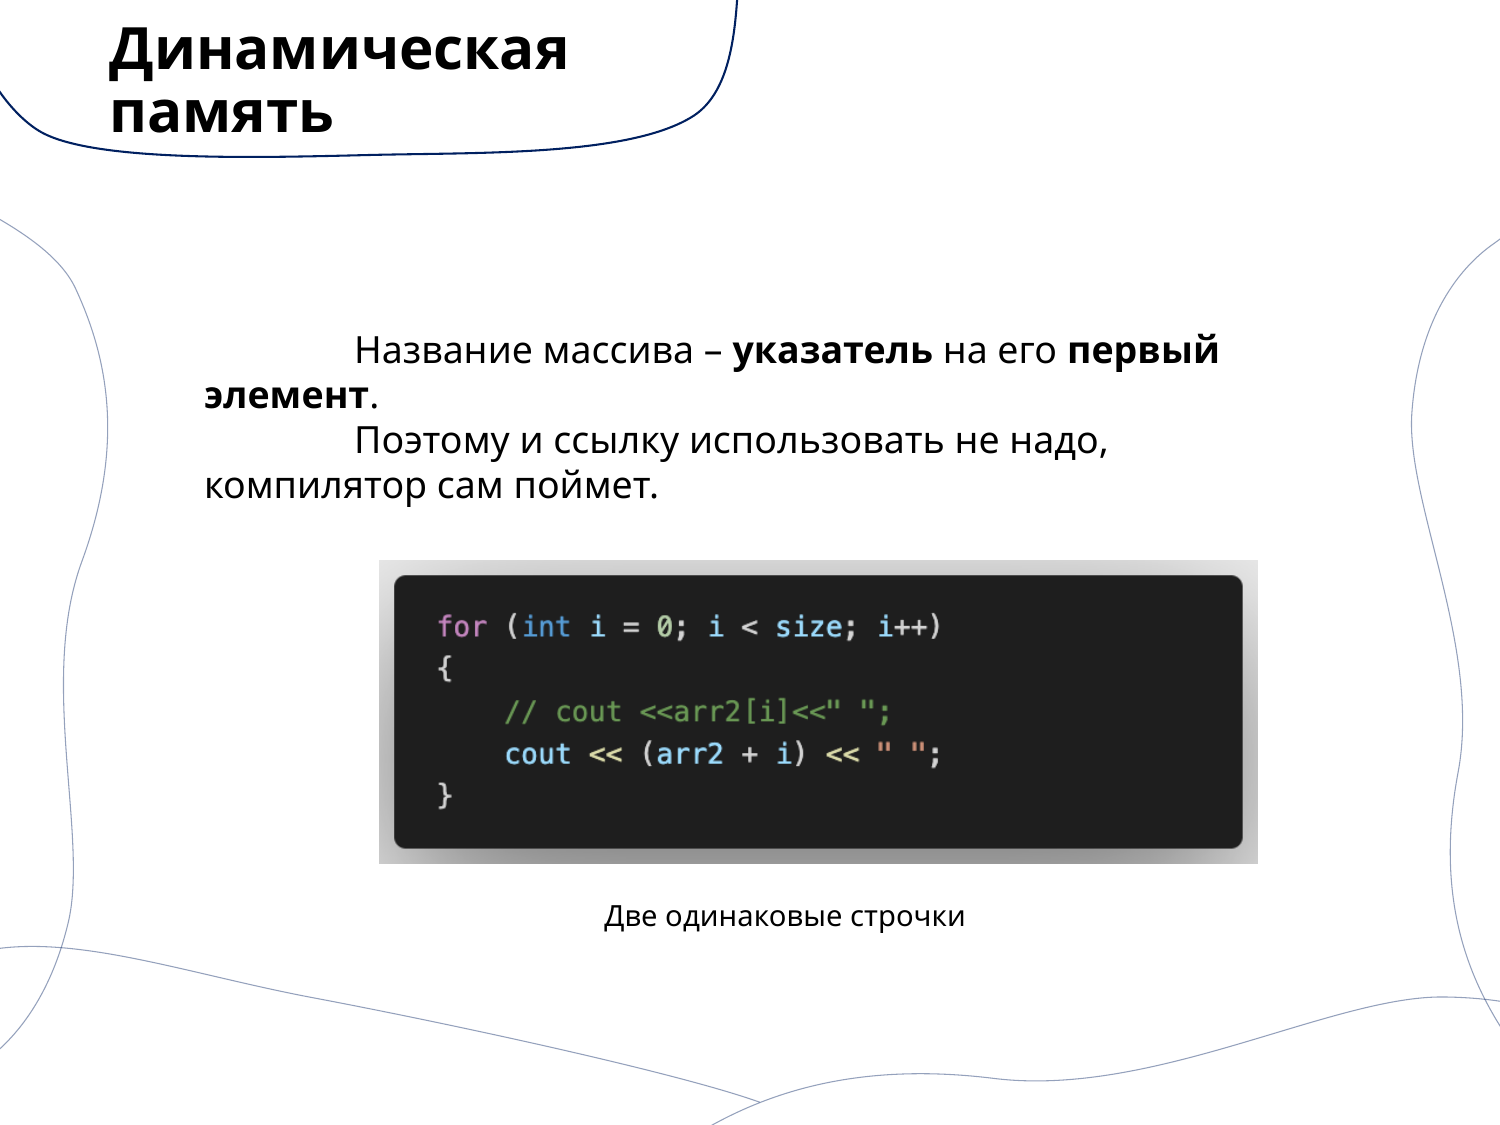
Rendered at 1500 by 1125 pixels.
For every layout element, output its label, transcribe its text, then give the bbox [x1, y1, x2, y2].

picture [379, 560, 1258, 864]
text_box [0, 945, 760, 1125]
text_box [0, 218, 109, 947]
text_box Название массива – указатель на его первый элемент. Поэтому и ссылку использовать не надо, компилятор сам поймет. [189, 318, 1353, 559]
text_box [1410, 237, 1500, 1000]
text_box [0, 0, 739, 158]
text_box Две одинаковые строчки [277, 889, 1294, 940]
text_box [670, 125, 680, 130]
text_box [710, 995, 1500, 1125]
